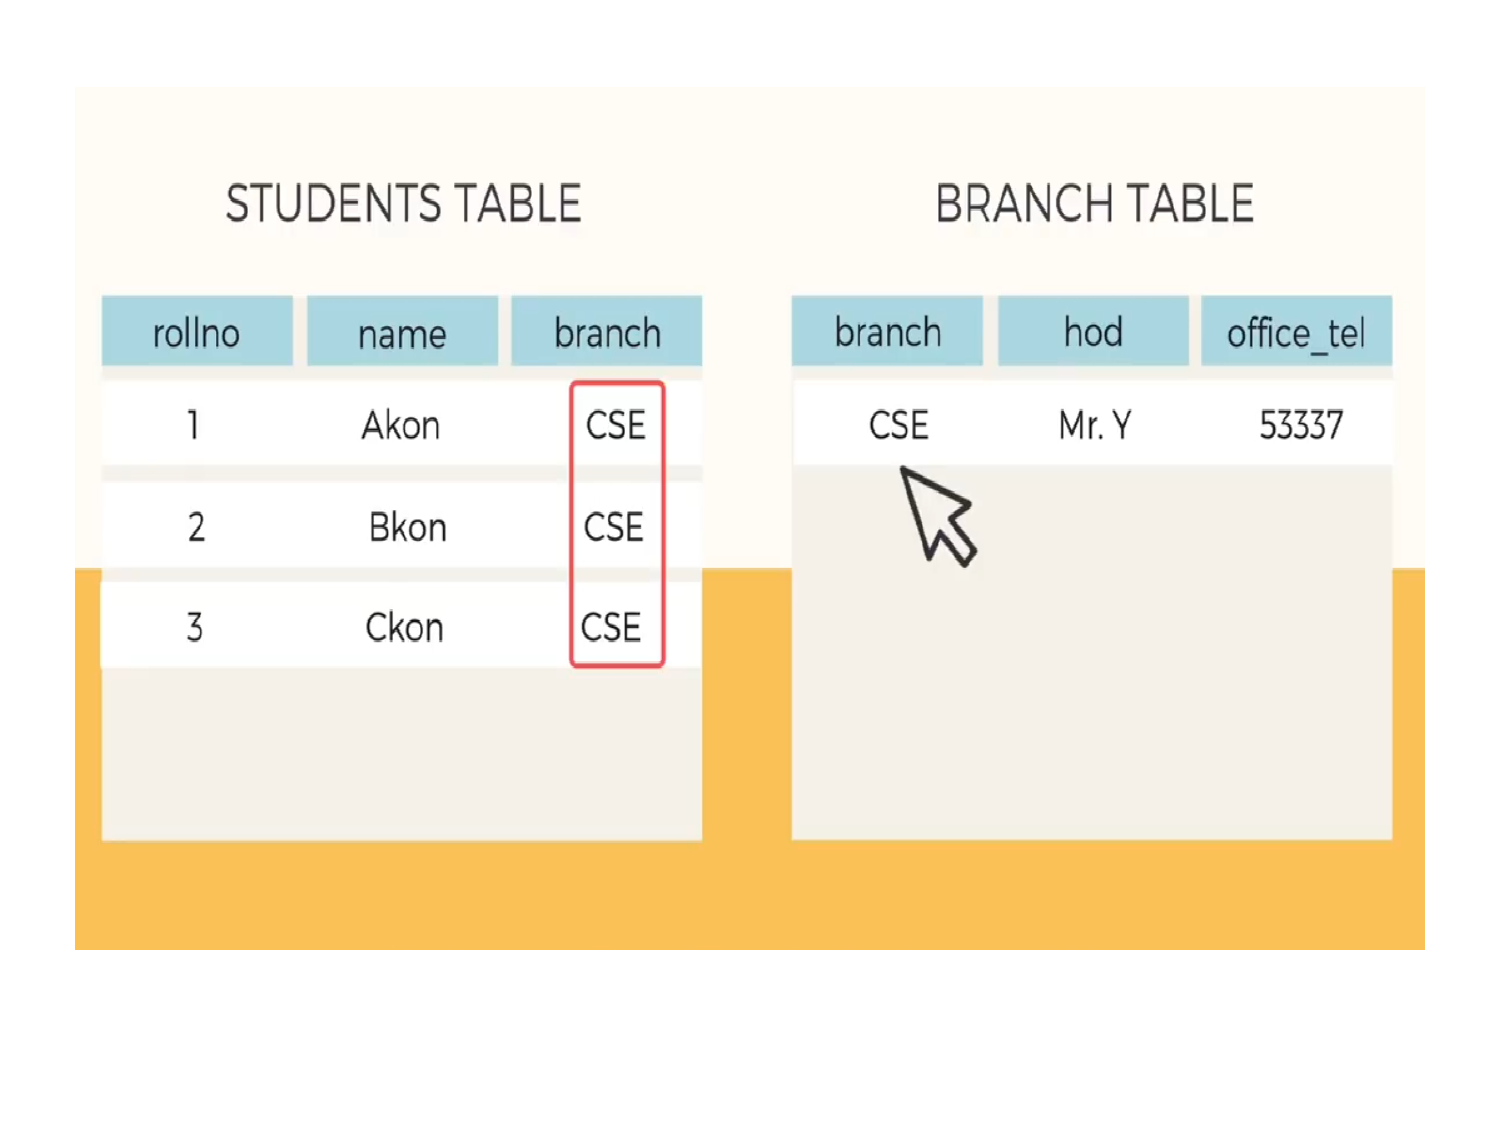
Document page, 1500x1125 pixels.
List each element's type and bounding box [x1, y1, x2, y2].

list [74, 87, 1426, 951]
